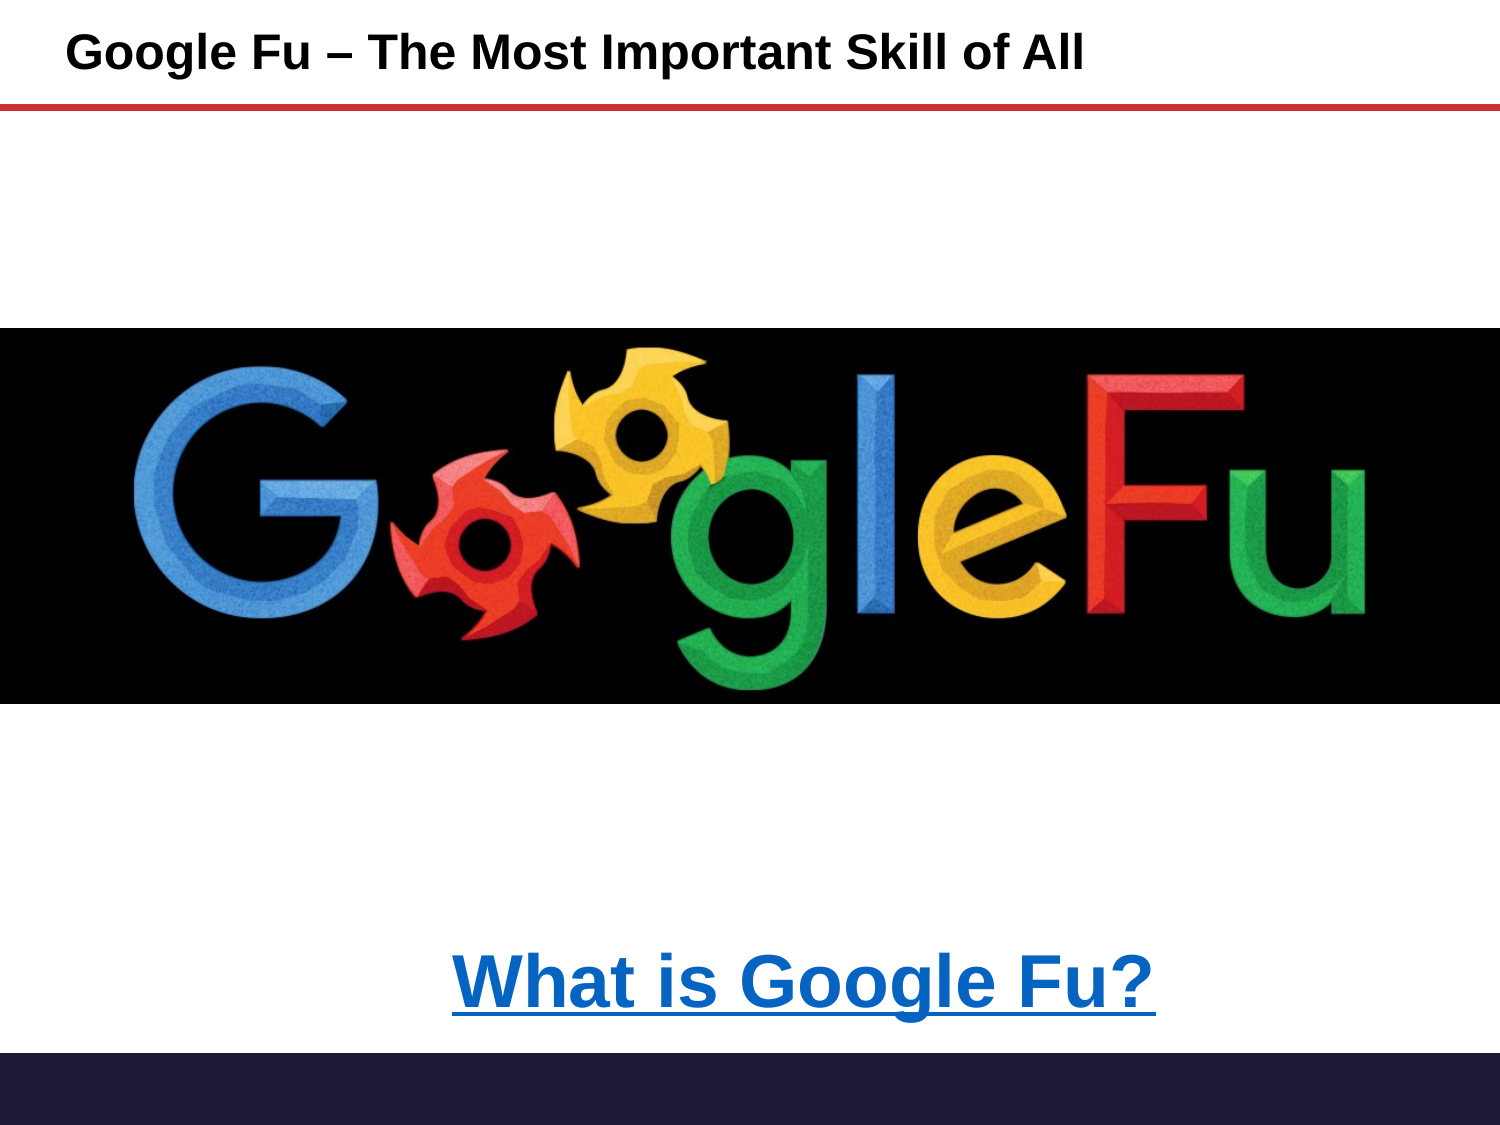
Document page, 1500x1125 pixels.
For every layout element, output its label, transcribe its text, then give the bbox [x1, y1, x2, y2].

text_box What is Google Fu? [437, 924, 1179, 1031]
title Google Fu – The Most Important Skill of All [50, 0, 1188, 108]
picture [0, 328, 1500, 704]
